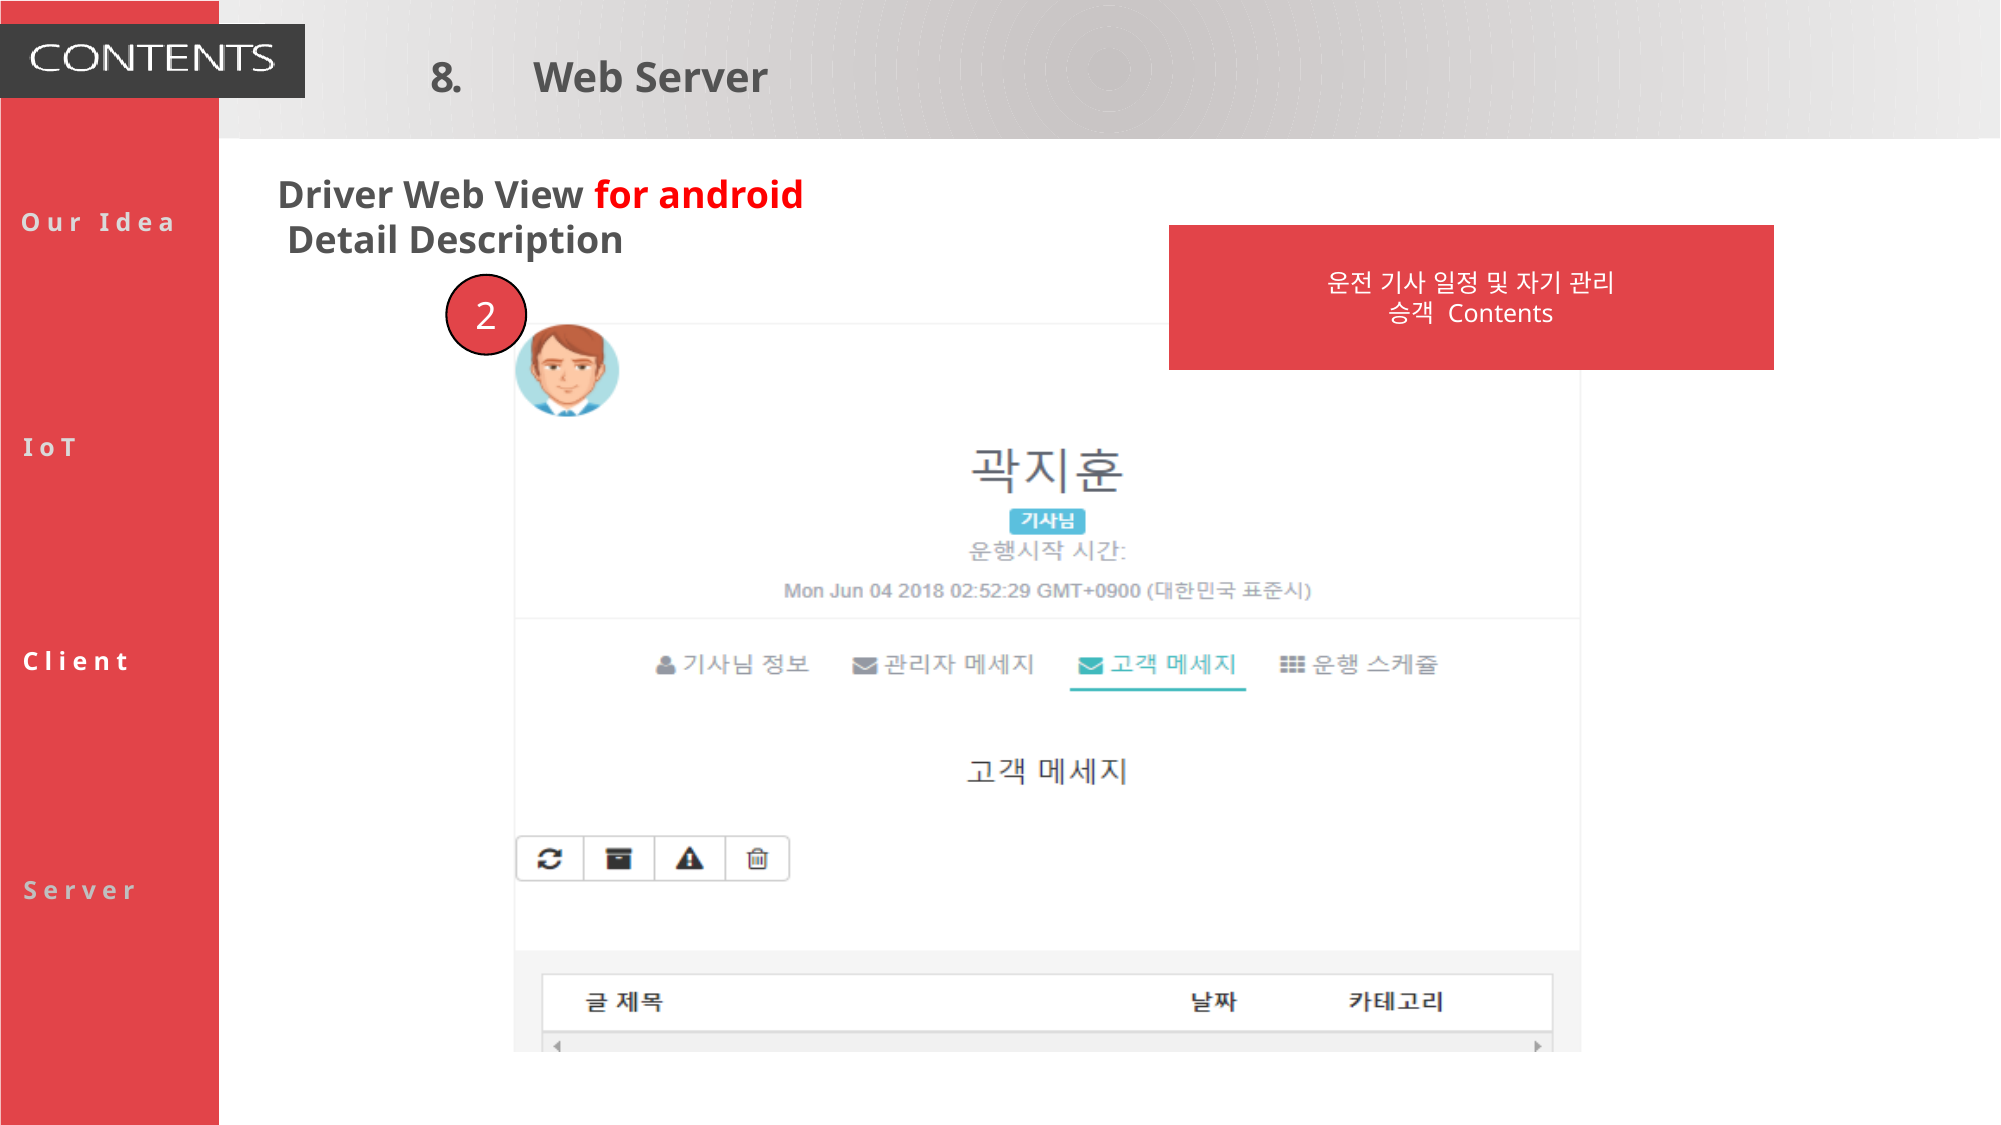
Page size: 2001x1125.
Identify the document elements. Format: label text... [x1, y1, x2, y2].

text_box IoT [8, 424, 91, 470]
text_box [0, 99, 220, 1125]
text_box [0, 0, 220, 24]
text_box 운전 기사 일정 및 자기 관리 승객 Contents [1169, 225, 1774, 370]
picture [502, 314, 1592, 1052]
picture [0, 24, 306, 99]
text_box Our Idea [5, 199, 189, 244]
text_box [220, 0, 2000, 139]
text_box Driver Web View for android Detail Description [262, 164, 838, 269]
text_box Client [7, 637, 143, 683]
text_box Server [8, 867, 150, 913]
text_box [416, 43, 1094, 110]
text_box 2 [445, 273, 528, 356]
